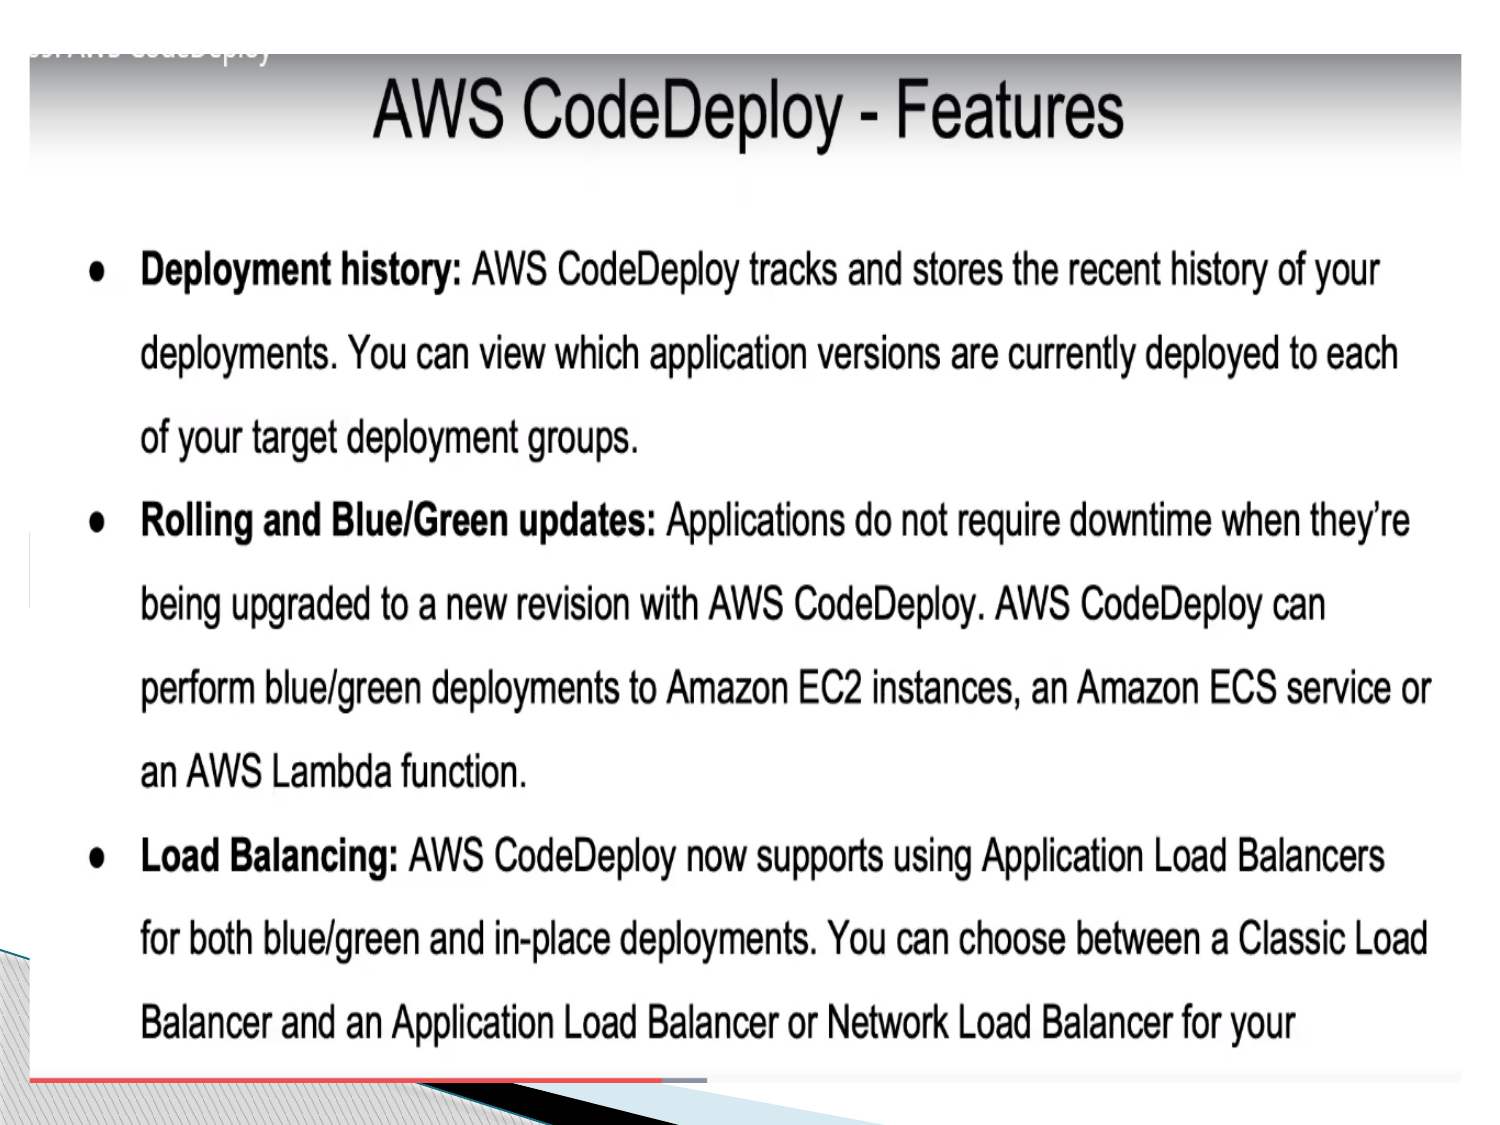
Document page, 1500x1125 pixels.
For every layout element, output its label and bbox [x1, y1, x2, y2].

picture [29, 54, 1462, 1083]
